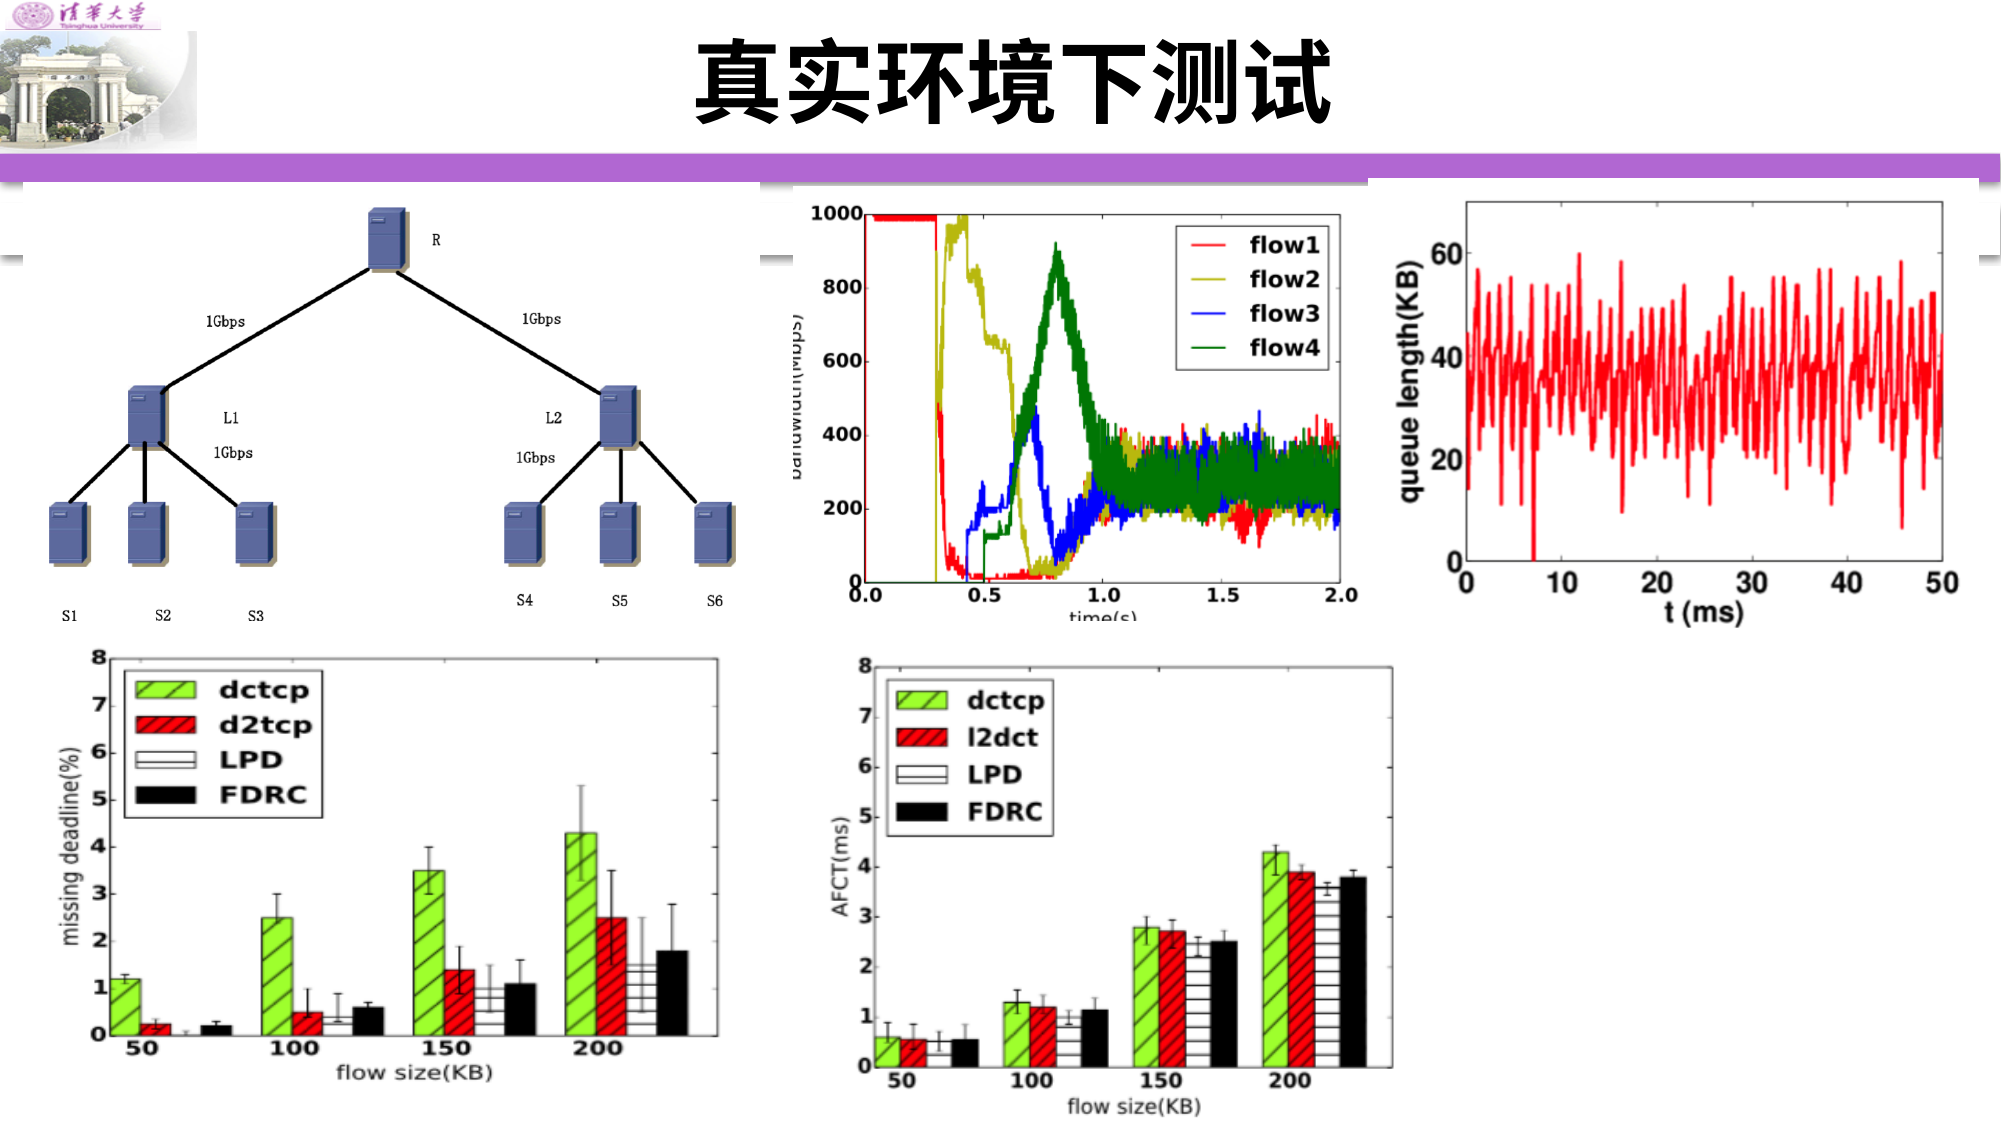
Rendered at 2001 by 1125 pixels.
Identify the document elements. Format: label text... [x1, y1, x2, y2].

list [23, 181, 761, 623]
picture [40, 621, 735, 1093]
title 真实环境下测试 [66, 21, 1959, 138]
picture [793, 177, 1979, 1125]
picture [0, 0, 197, 153]
